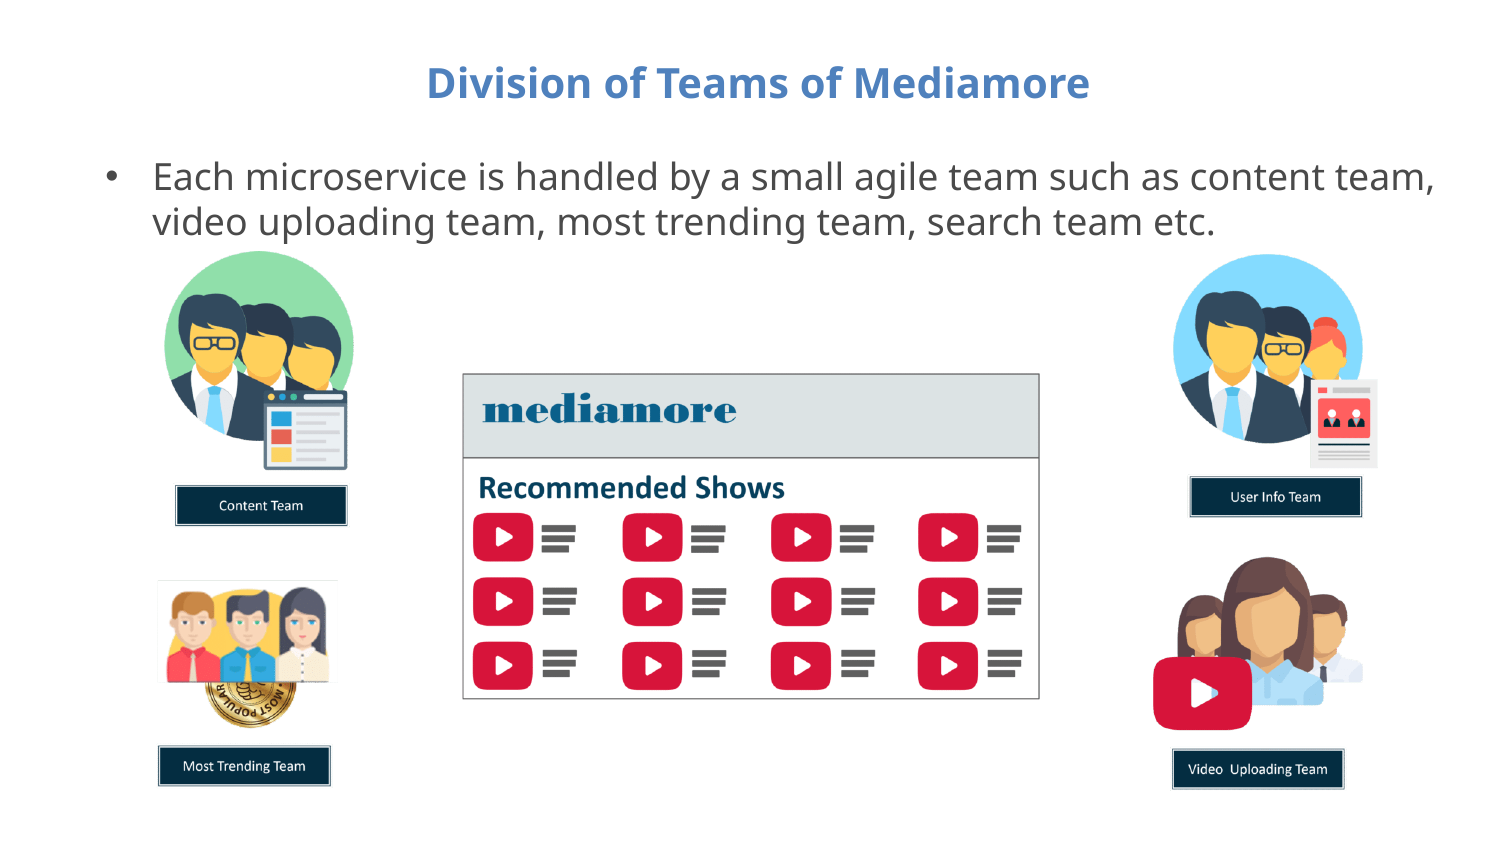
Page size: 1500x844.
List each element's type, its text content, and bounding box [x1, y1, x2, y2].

text_box Division of Teams of Mediamore [411, 49, 1124, 115]
picture [156, 251, 1389, 792]
text_box Each microservice is handled by a small agile team such as content team, video uploading team, most trending team, search team etc. [90, 145, 1454, 251]
